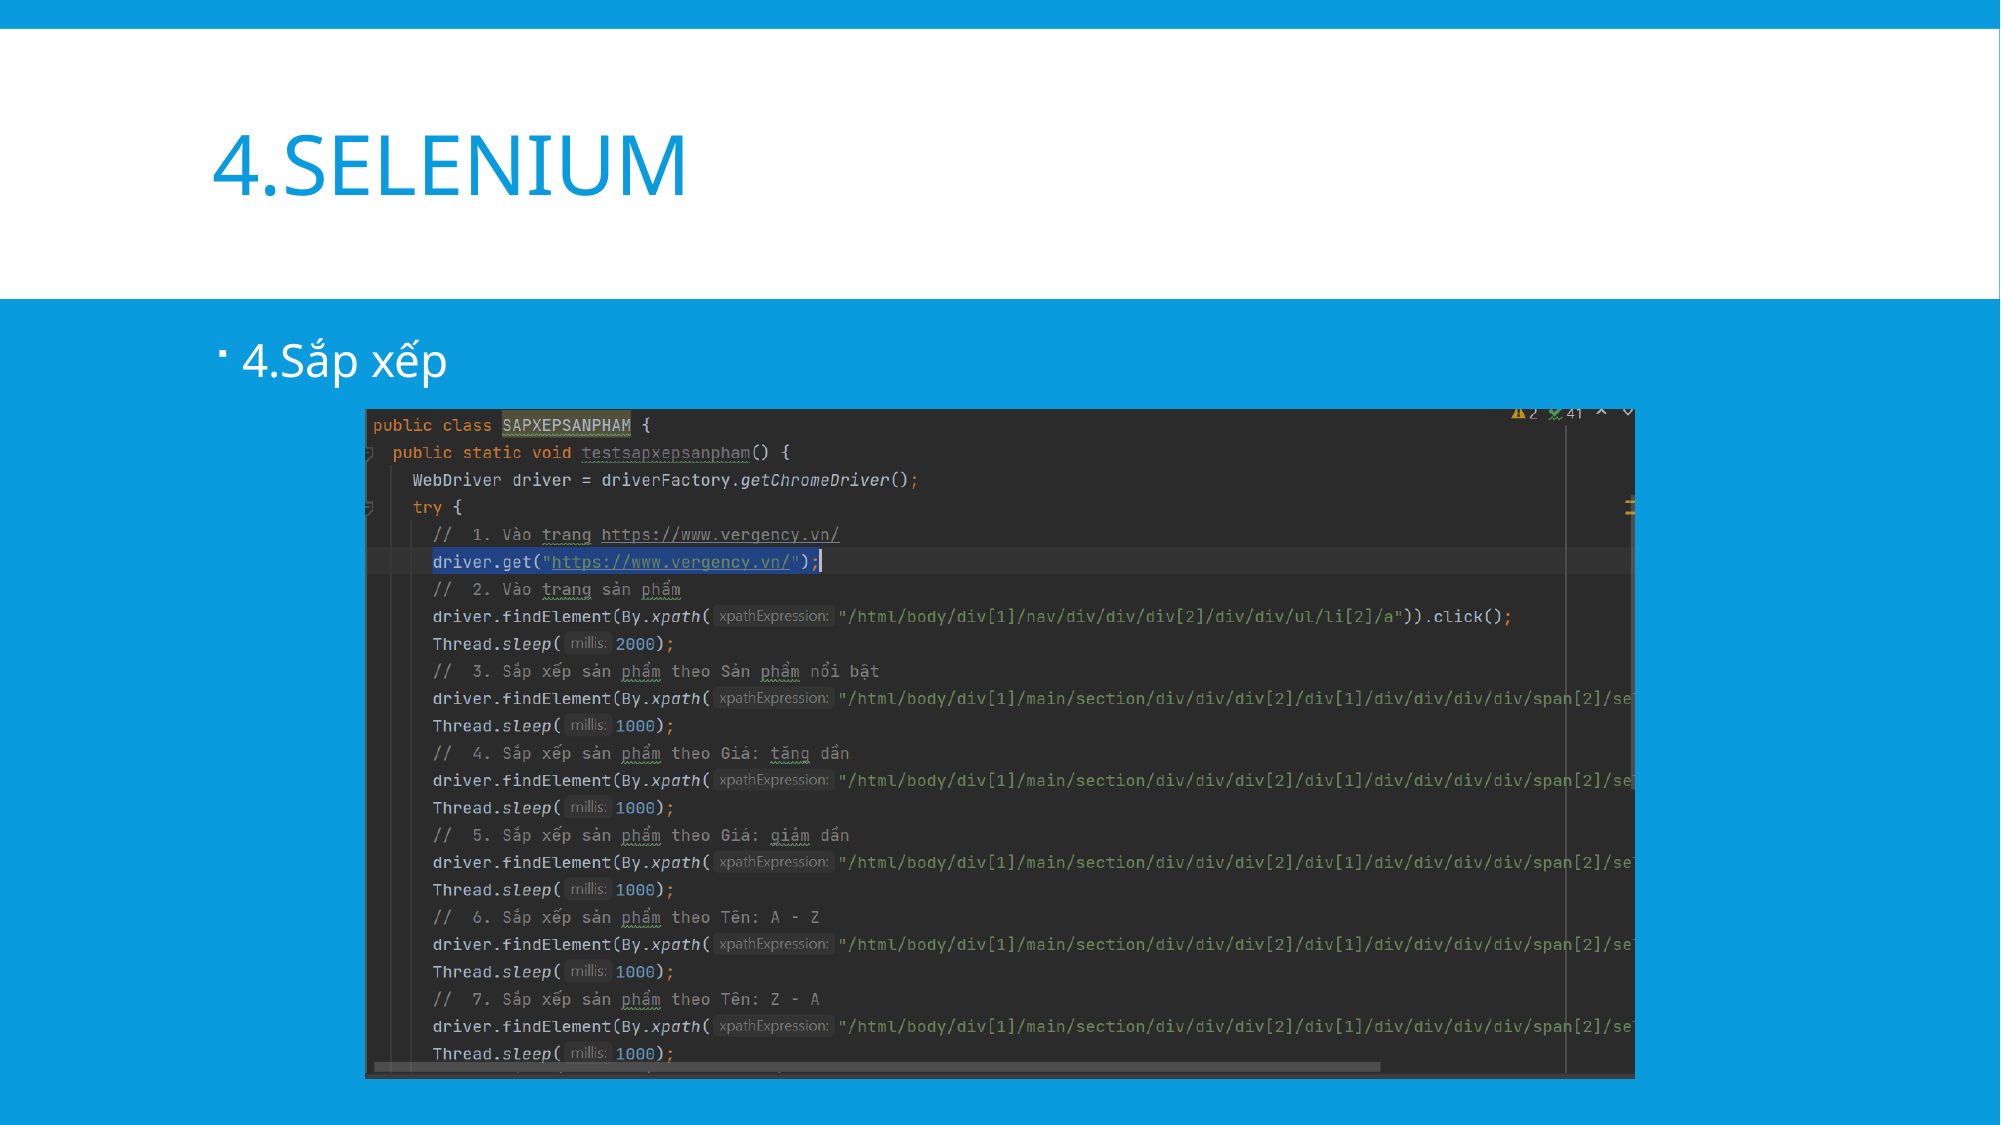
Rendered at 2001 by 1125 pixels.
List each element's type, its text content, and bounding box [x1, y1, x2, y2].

list 4.Sắp xếp [197, 329, 1803, 1020]
picture [366, 410, 1634, 1078]
title 4.Selenium [197, 46, 1803, 295]
